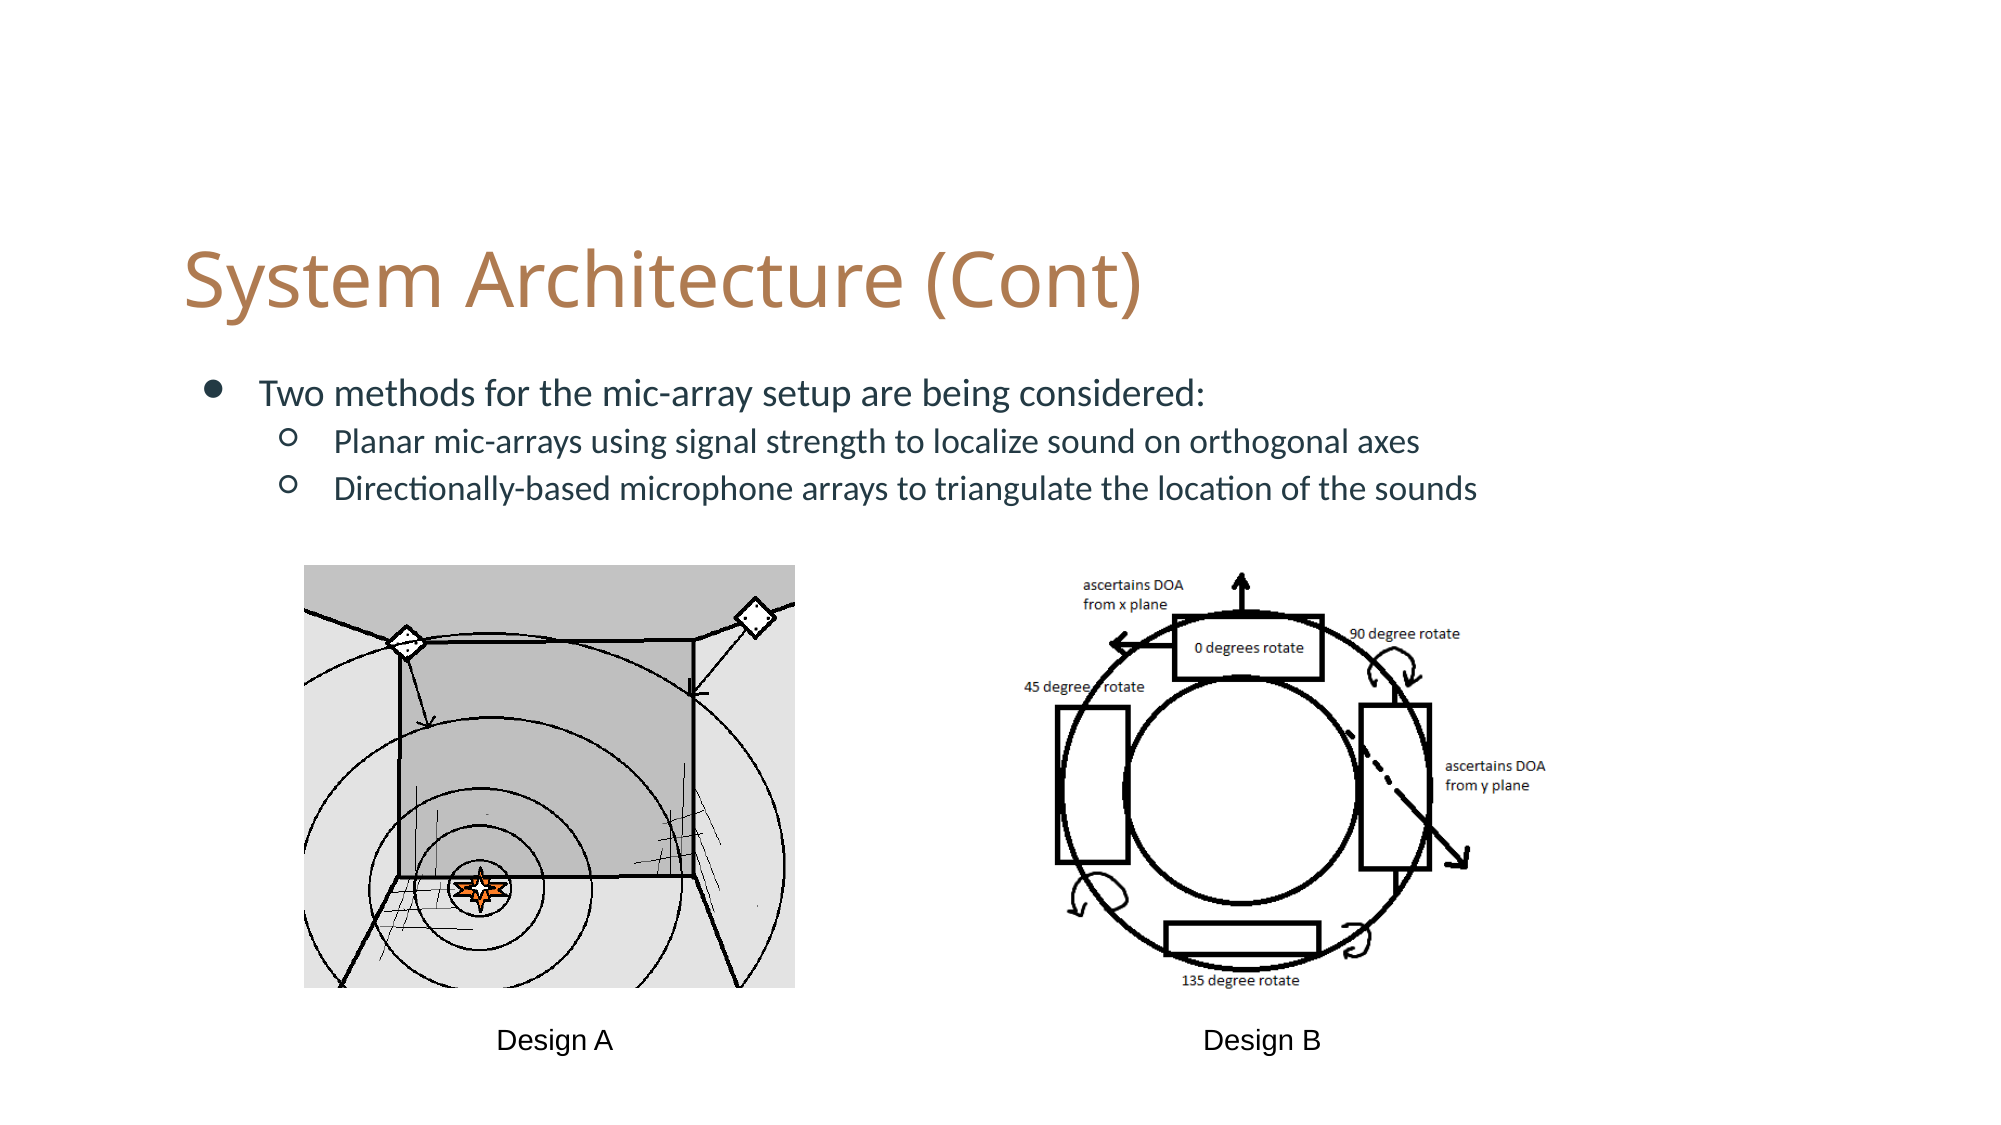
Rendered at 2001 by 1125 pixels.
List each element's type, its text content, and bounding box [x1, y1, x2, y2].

picture [304, 564, 795, 988]
text_box Design B [1017, 1012, 1508, 1071]
picture [1017, 564, 1559, 1006]
list Two methods for the mic-array setup are being considered: Planar mic-arrays using signal strength to localize sound on orthogonal axes Directionally-based microphone arrays to triangulate the location of the sounds [168, 354, 1832, 1006]
title System Architecture (Cont) [168, 118, 1832, 331]
text_box Design A [310, 1005, 800, 1071]
